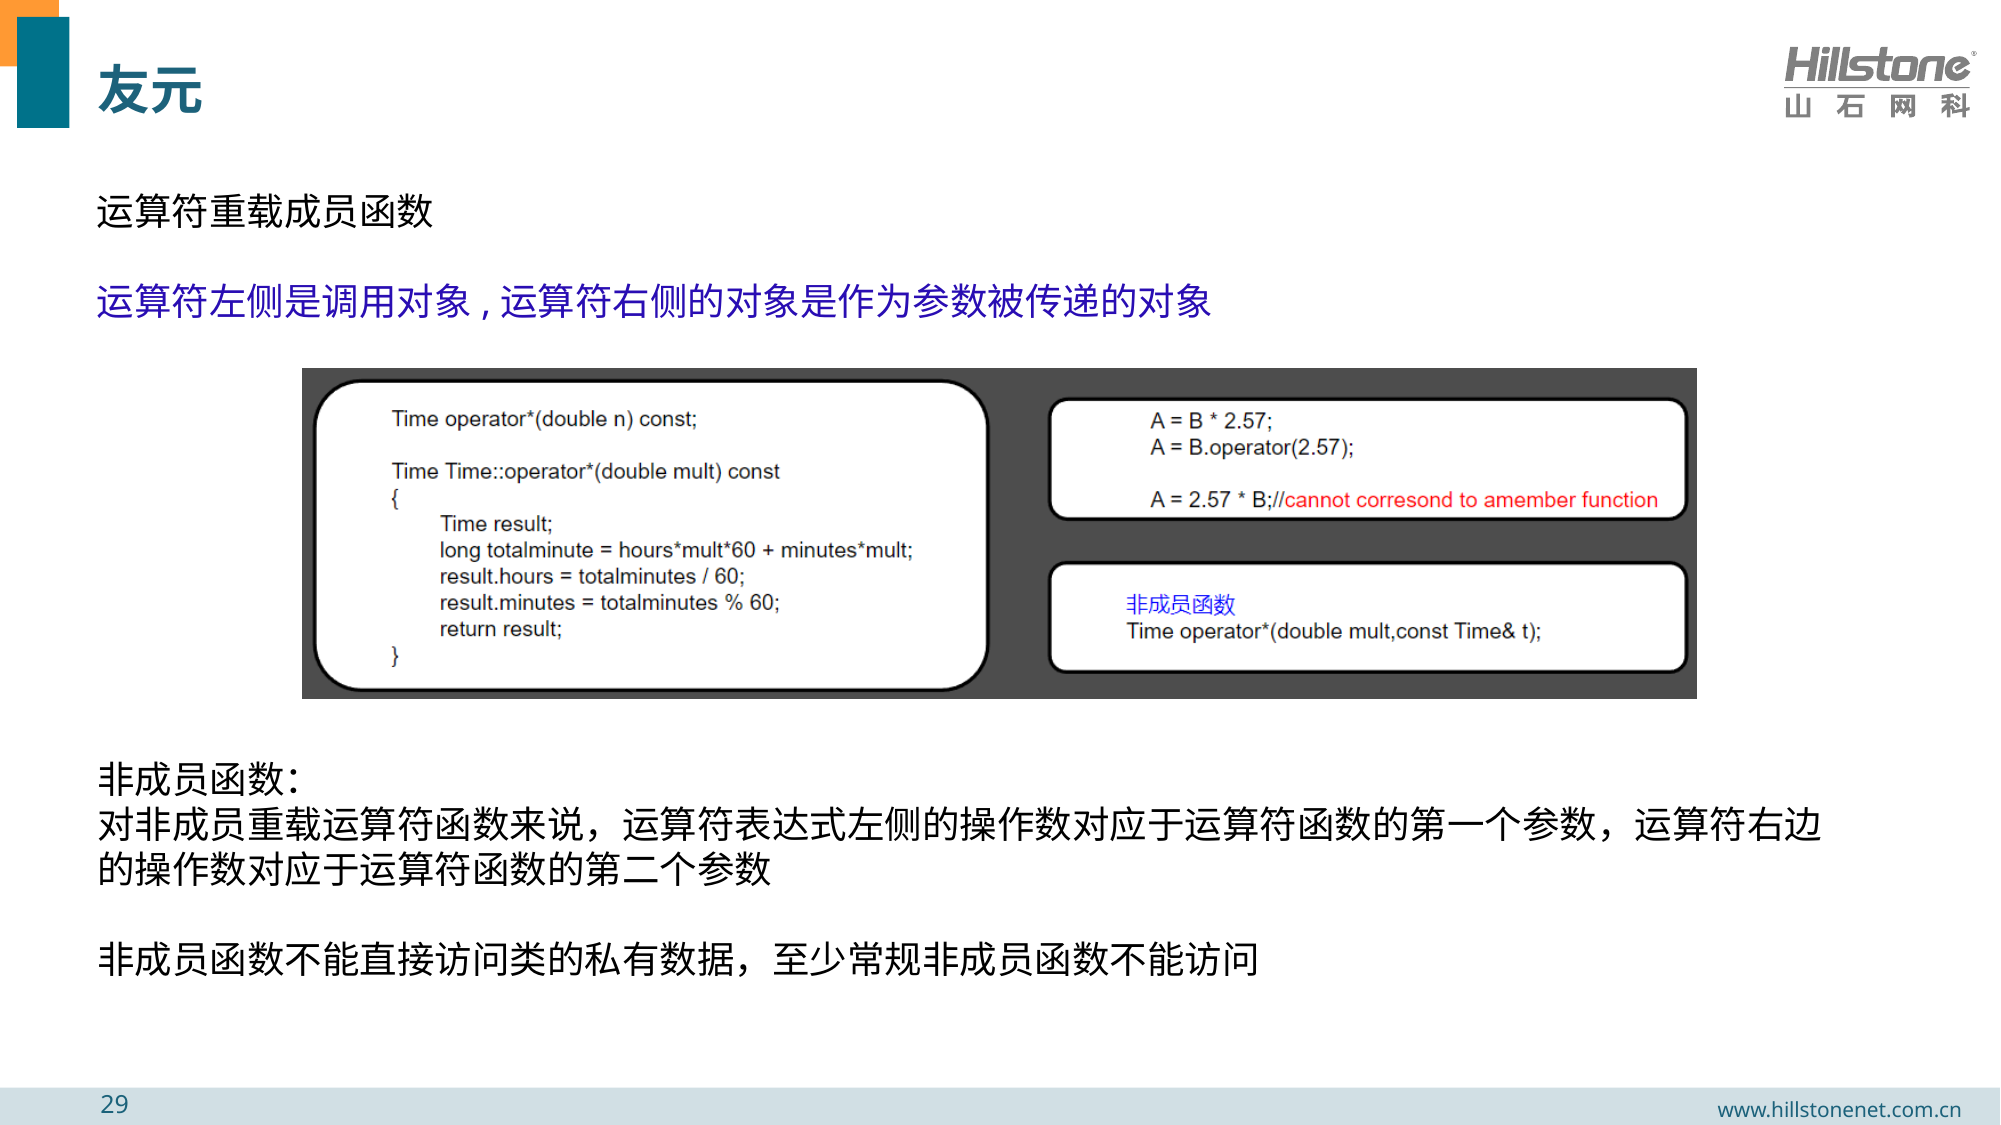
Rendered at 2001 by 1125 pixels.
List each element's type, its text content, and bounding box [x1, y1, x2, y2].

picture [302, 368, 1697, 699]
text_box 运算符重载成员函数 运算符左侧是调用对象,运算符右侧的对象是作为参数被传递的对象 [82, 180, 1563, 331]
slide_number 29 [49, 1087, 180, 1125]
title 友元 [82, 48, 1692, 128]
text_box 非成员函数： 对非成员重载运算符函数来说，运算符表达式左侧的操作数对应于运算符函数的第一个参数，运算符右边的操作数对应于运算符函数的第二个参数 非成员函数不能直接访问类的私有数据，至少常规非成员函数不能访问 [82, 748, 1846, 988]
